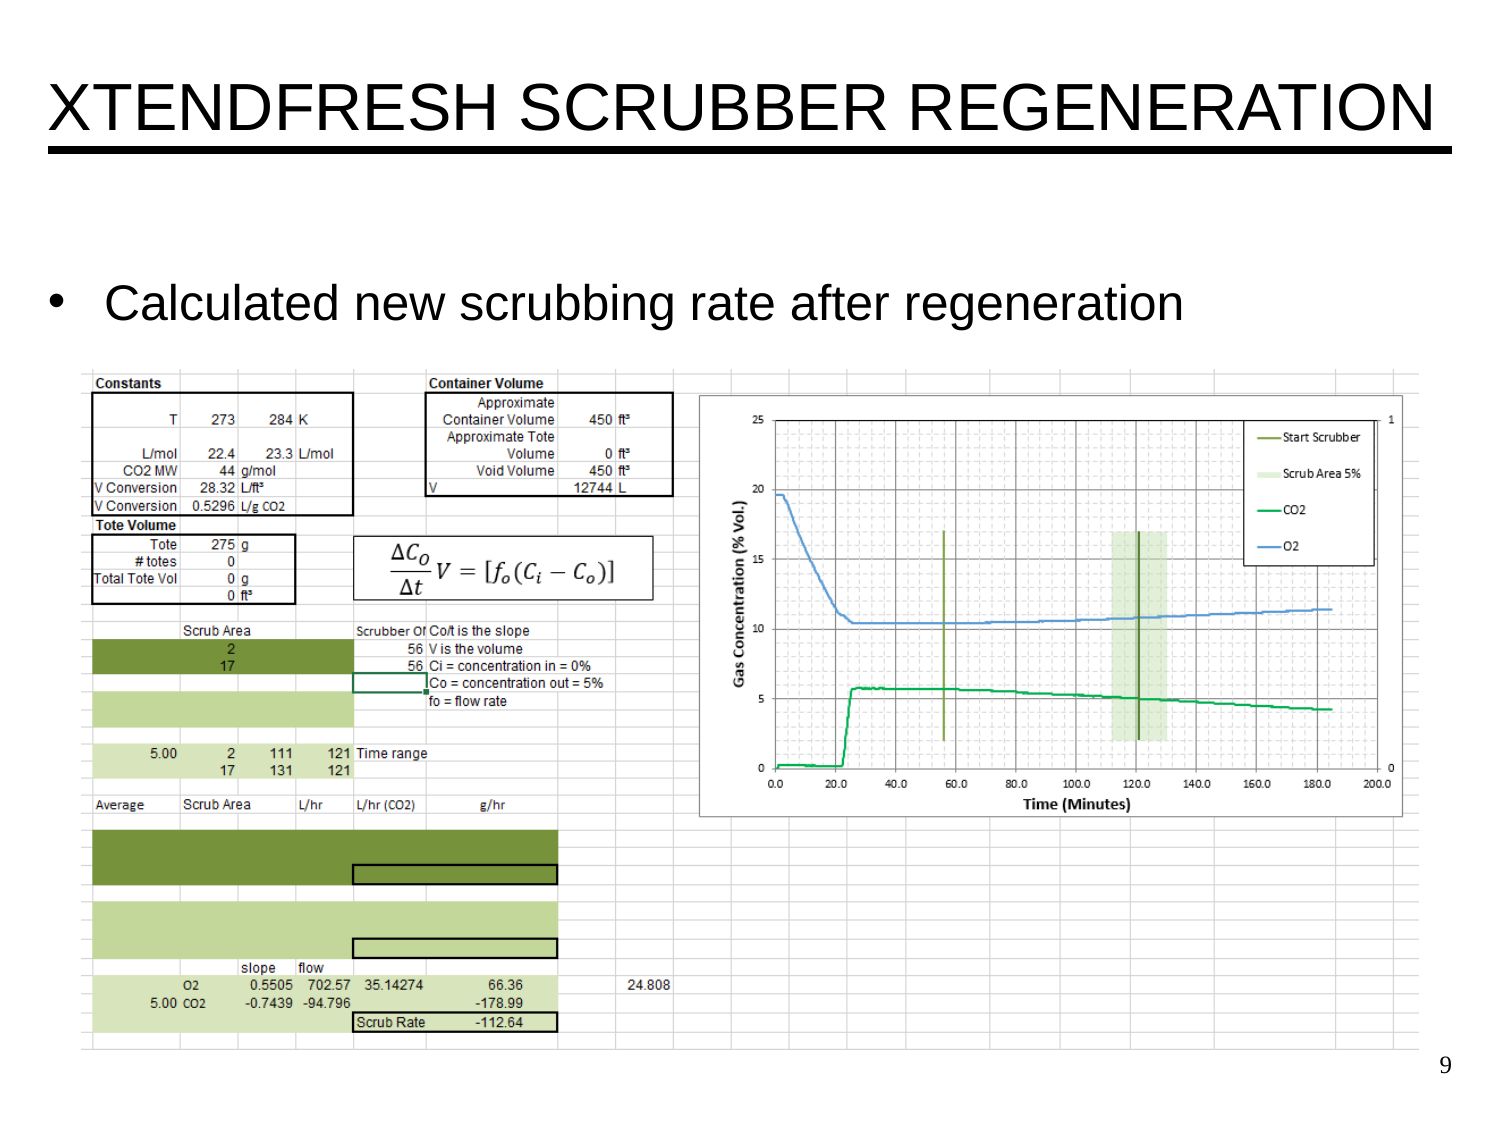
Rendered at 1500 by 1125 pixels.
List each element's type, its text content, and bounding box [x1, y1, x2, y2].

title xtendFRESH Scrubber REgeneration [47, 57, 1452, 150]
picture [80, 369, 1419, 1050]
list Calculated new scrubbing rate after regeneration [47, 262, 1452, 1021]
slide_number 9 [1325, 1047, 1453, 1080]
